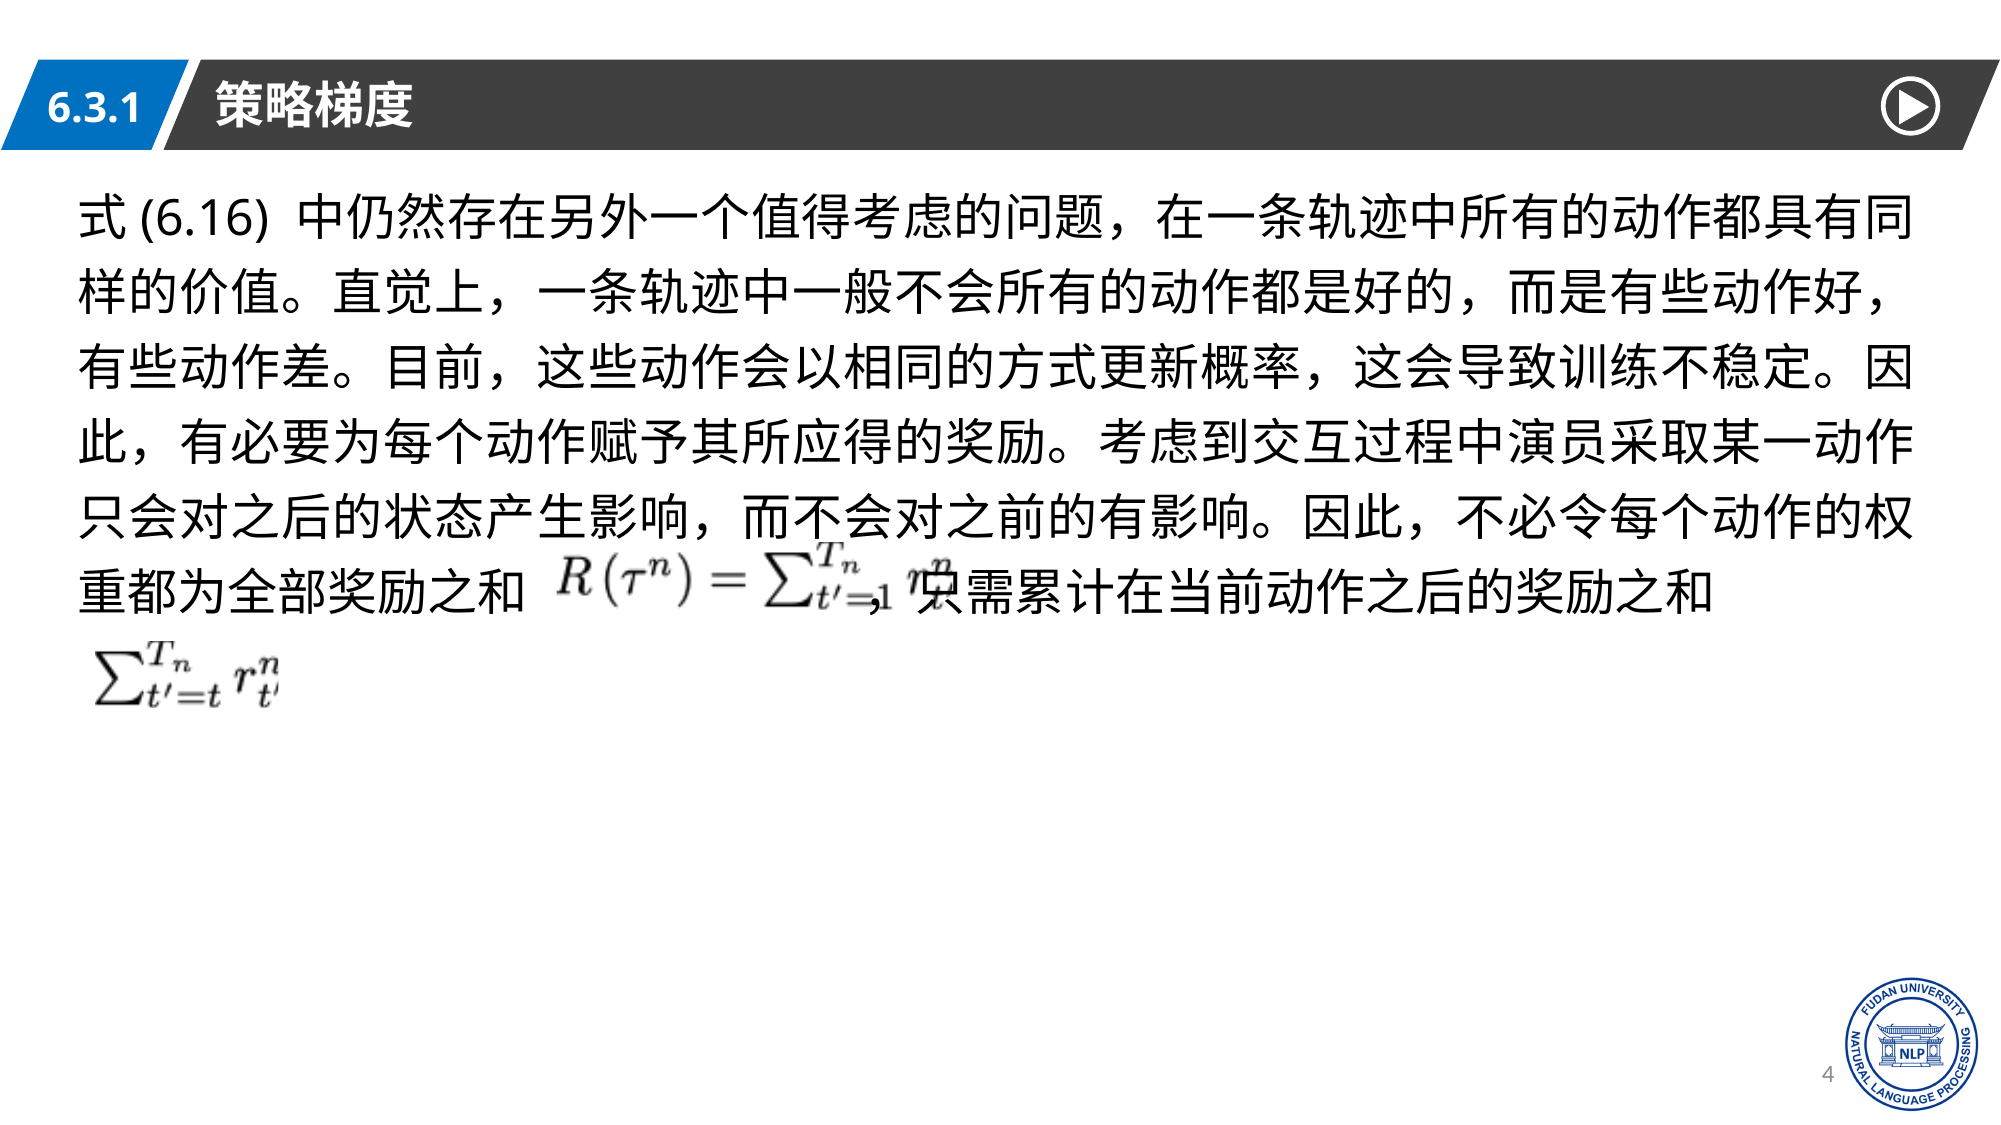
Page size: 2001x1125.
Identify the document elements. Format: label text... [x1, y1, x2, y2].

picture [556, 542, 953, 610]
slide_number 48 [1412, 1042, 1863, 1103]
text_box 策略梯度 [199, 66, 430, 142]
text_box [1883, 78, 1939, 134]
text_box 6.3.1 [26, 73, 164, 138]
text_box [1, 89, 157, 150]
picture [94, 640, 279, 709]
text_box [163, 59, 2000, 150]
text_box [32, 59, 189, 120]
text_box 式(6.16) 中仍然存在另外一个值得考虑的问题，在一条轨迹中所有的动作都具有同样的价值。直觉上，一条轨迹中一般不会所有的动作都是好的，而是有些动作好，有些动作差。目前，这些动作会以相同的方式更新概率，这会导致训练不稳定。因此，有必要为每个动作赋予其所应得的奖励。考虑到交互过程中演员采取某一动作只会对之后的状态产生影响，而不会对之前的有影响。因此，不必令每个动作的权重都为全部奖励之和 ，只需累计在当前动作之后的奖励之和 [62, 163, 1930, 629]
picture [1834, 972, 1985, 1117]
